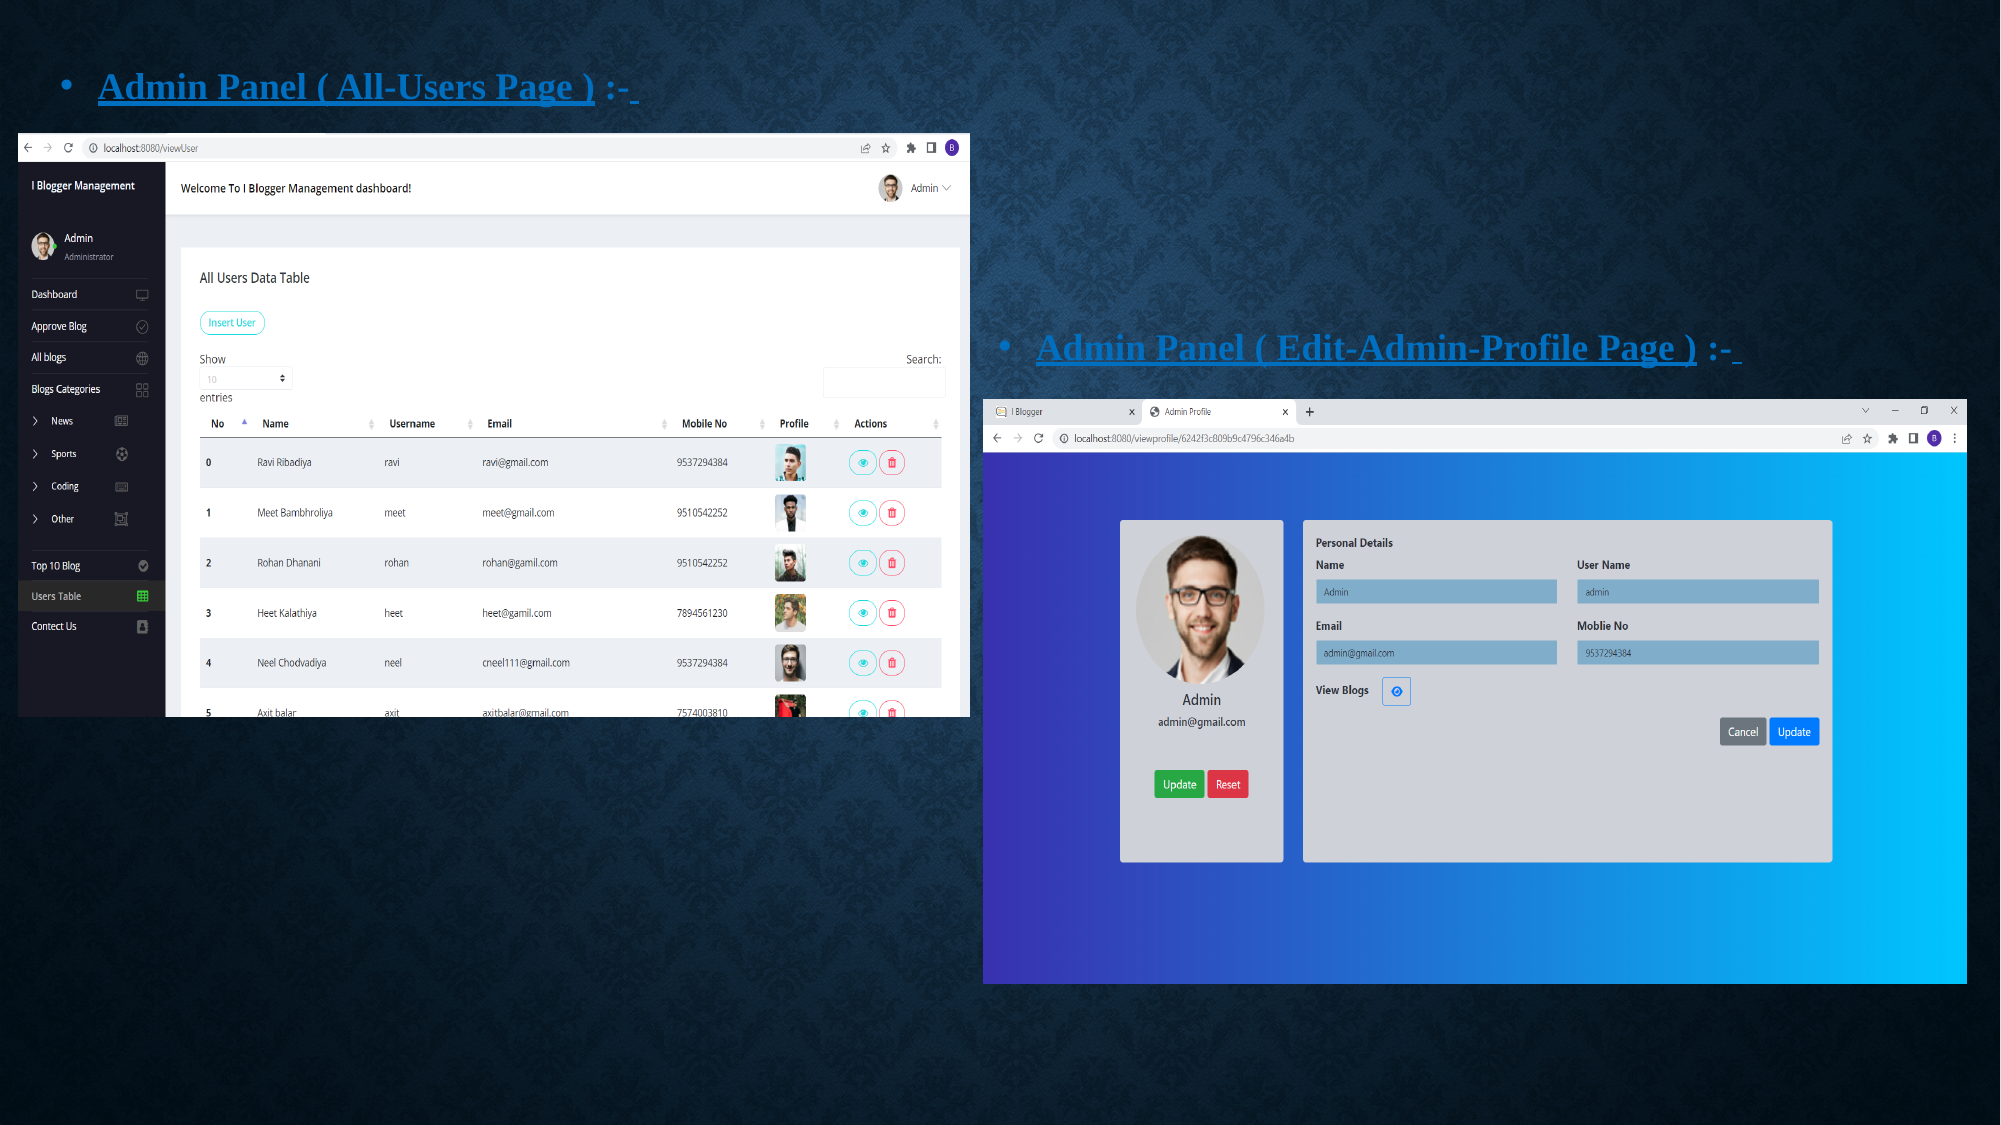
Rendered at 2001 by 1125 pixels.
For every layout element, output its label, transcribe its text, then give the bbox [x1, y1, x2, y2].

picture [982, 399, 1967, 984]
picture [17, 132, 971, 718]
list Admin Panel ( All-Users Page ) :- [45, 45, 768, 132]
text_box Admin Panel ( Edit-Admin-Profile Page ) :- [983, 306, 1760, 399]
